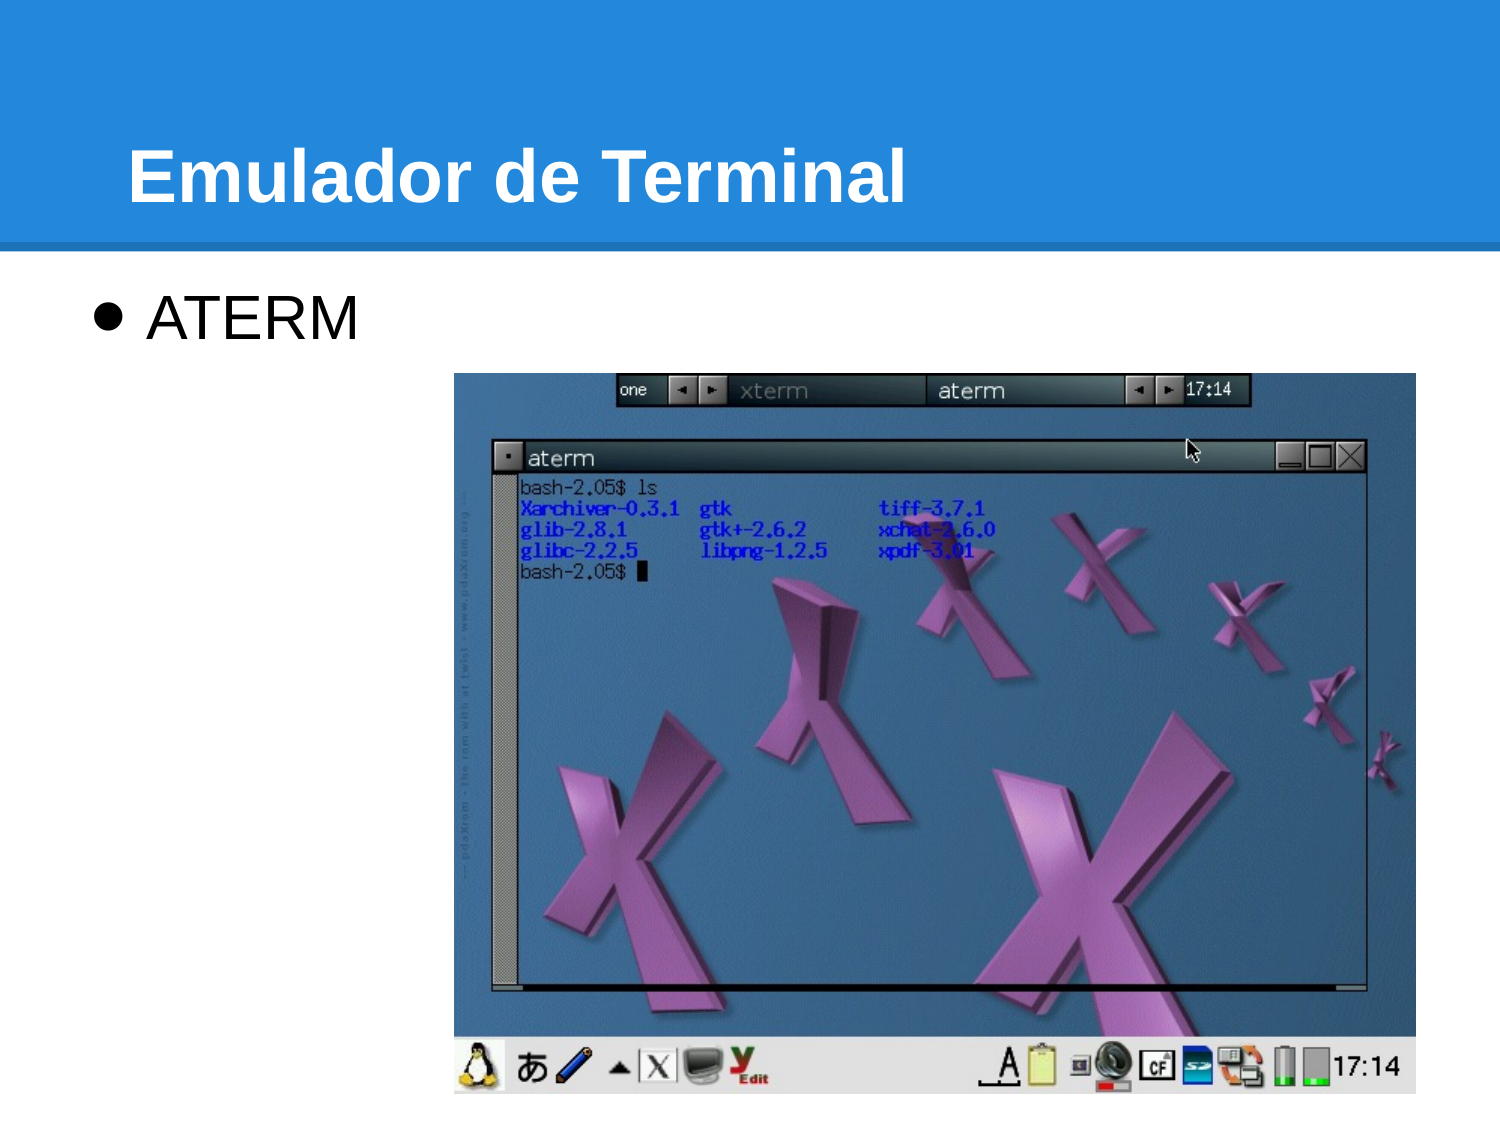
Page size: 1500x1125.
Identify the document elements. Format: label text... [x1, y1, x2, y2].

list ATERM [75, 262, 1425, 1078]
title Emulador de Terminal [75, 45, 1425, 233]
picture [454, 373, 1416, 1095]
